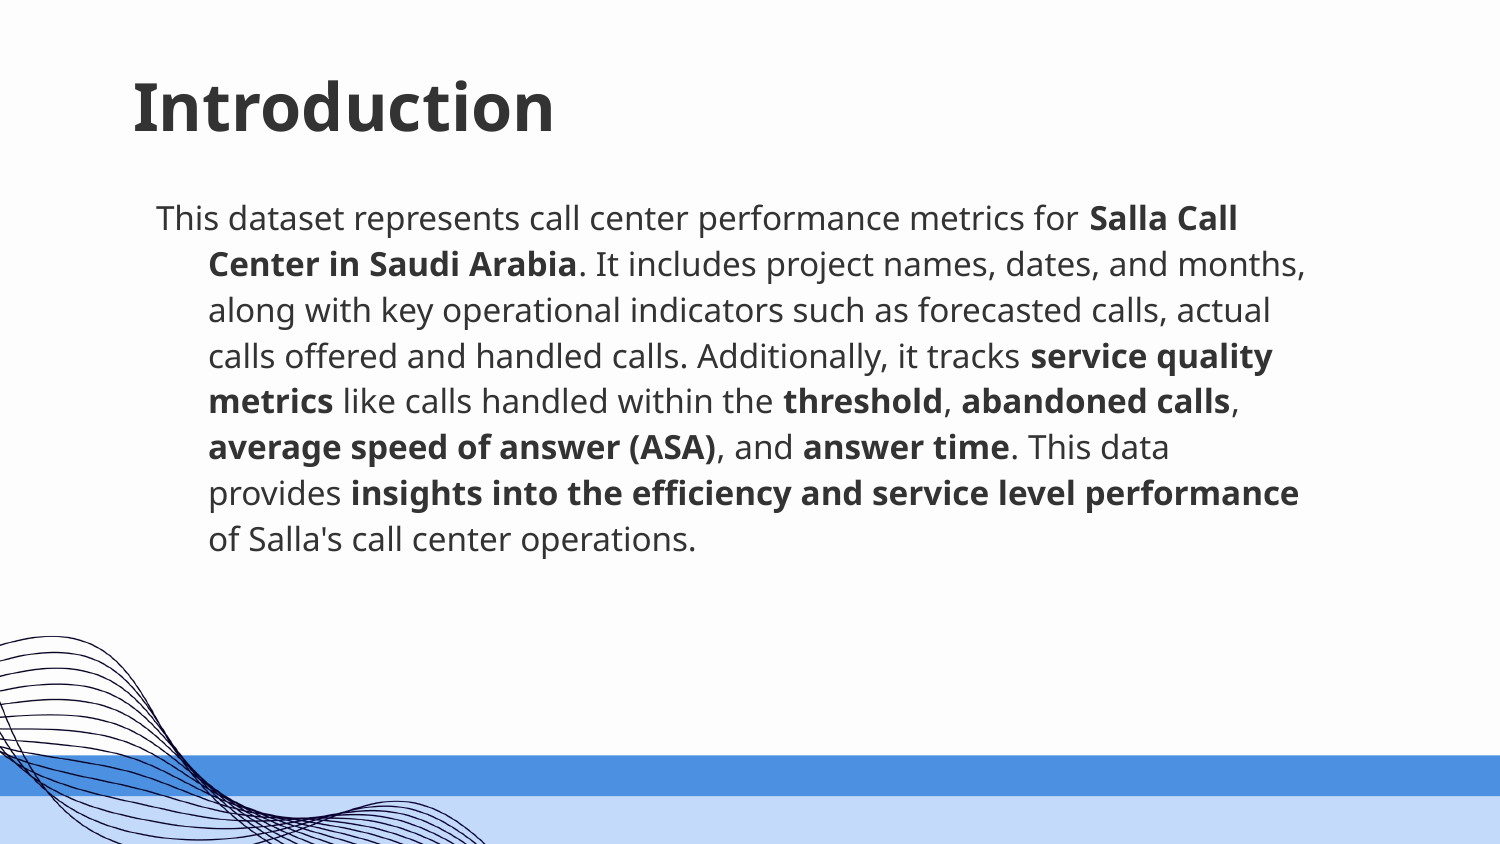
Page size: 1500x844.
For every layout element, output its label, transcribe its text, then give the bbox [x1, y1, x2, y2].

subtitle This dataset represents call center performance metrics for Salla Call Center in Saudi Arabia. It includes project names, dates, and months, along with key operational indicators such as forecasted calls, actual calls offered and handled calls. Additionally, it tracks service quality metrics like calls handled within the threshold, abandoned calls, average speed of answer (ASA), and answer time. This data provides insights into the efficiency and service level performance of Salla's call center operations. [118, 176, 1325, 605]
title Introduction [118, 49, 1382, 144]
picture [0, 627, 692, 844]
